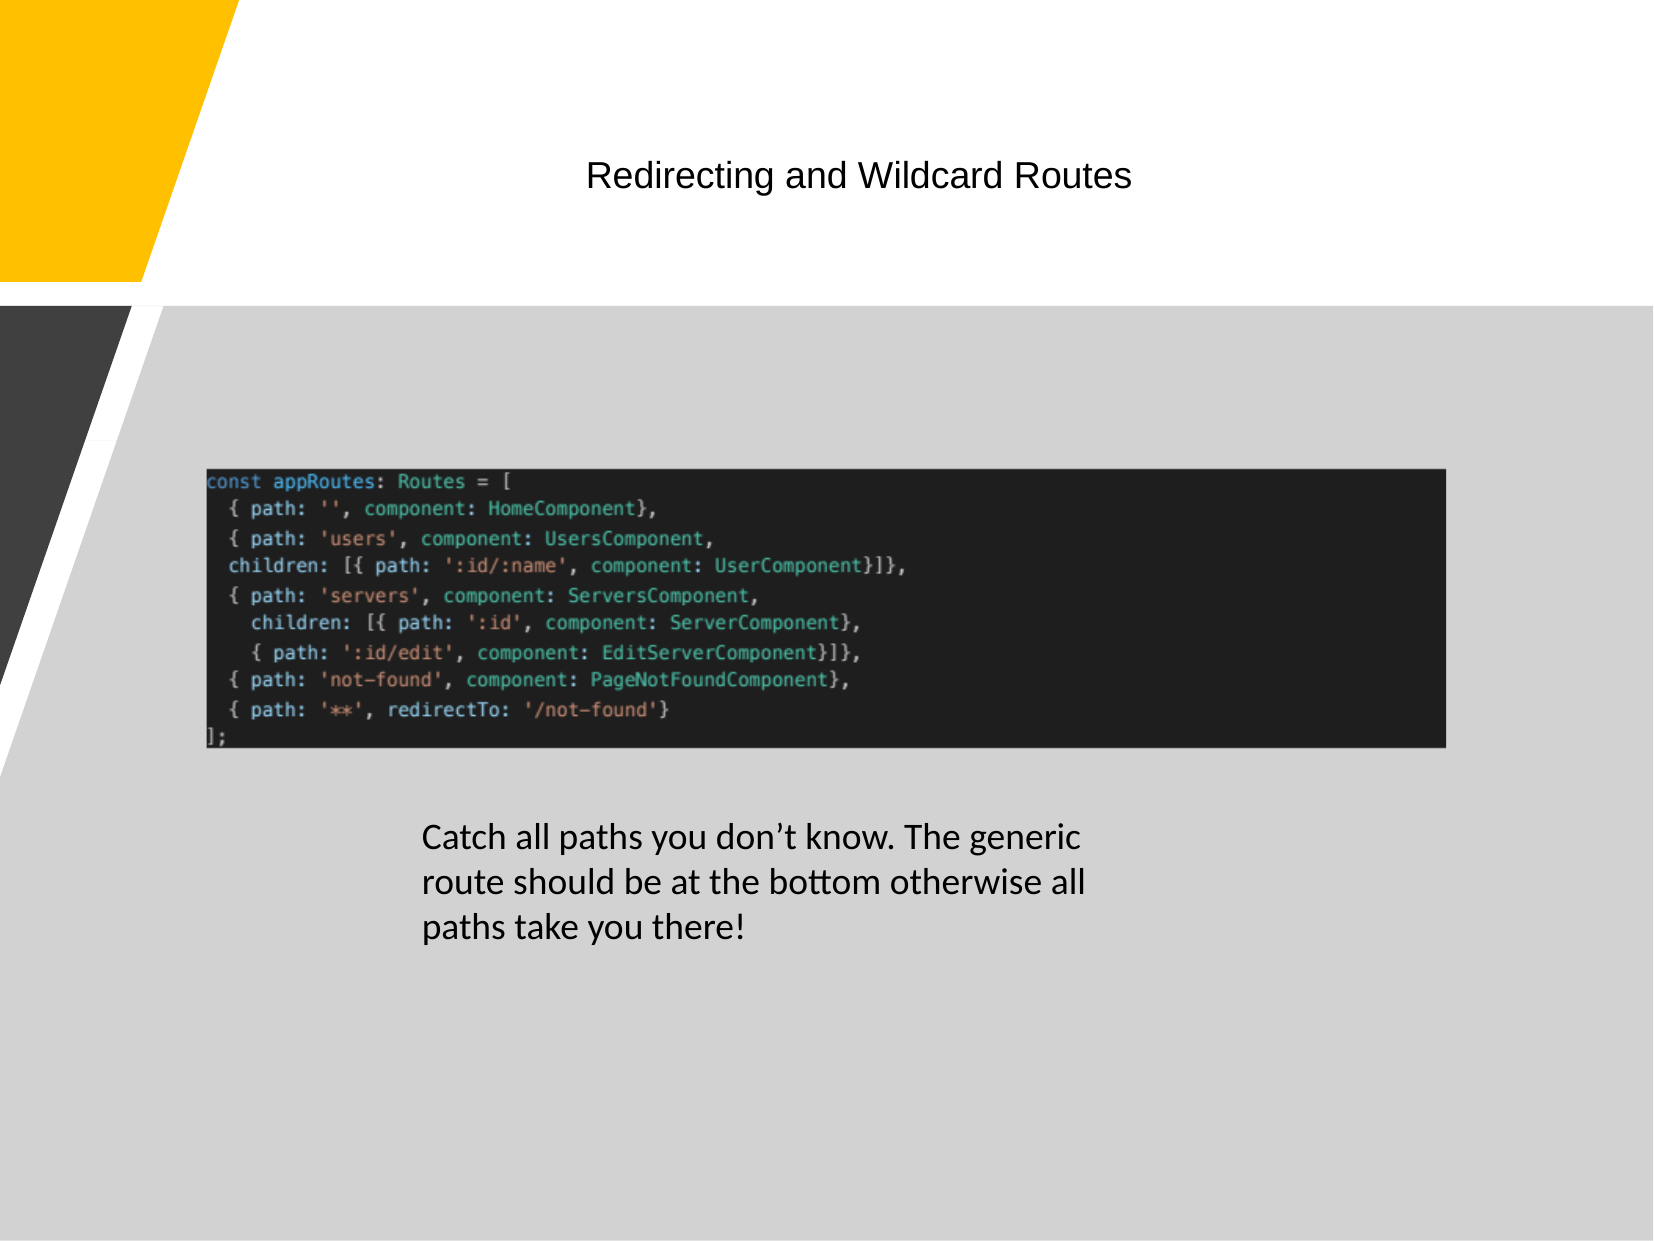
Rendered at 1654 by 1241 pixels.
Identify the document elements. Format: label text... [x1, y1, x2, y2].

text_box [206, 463, 1446, 777]
text_box Catch all paths you don’t know. The generic route should be at the bottom otherwise all paths take you there! [407, 805, 1138, 955]
text_box [0, 304, 1654, 1241]
title Redirecting and Wildcard Routes [224, 66, 1495, 282]
text_box [0, 0, 241, 283]
text_box [0, 304, 134, 686]
